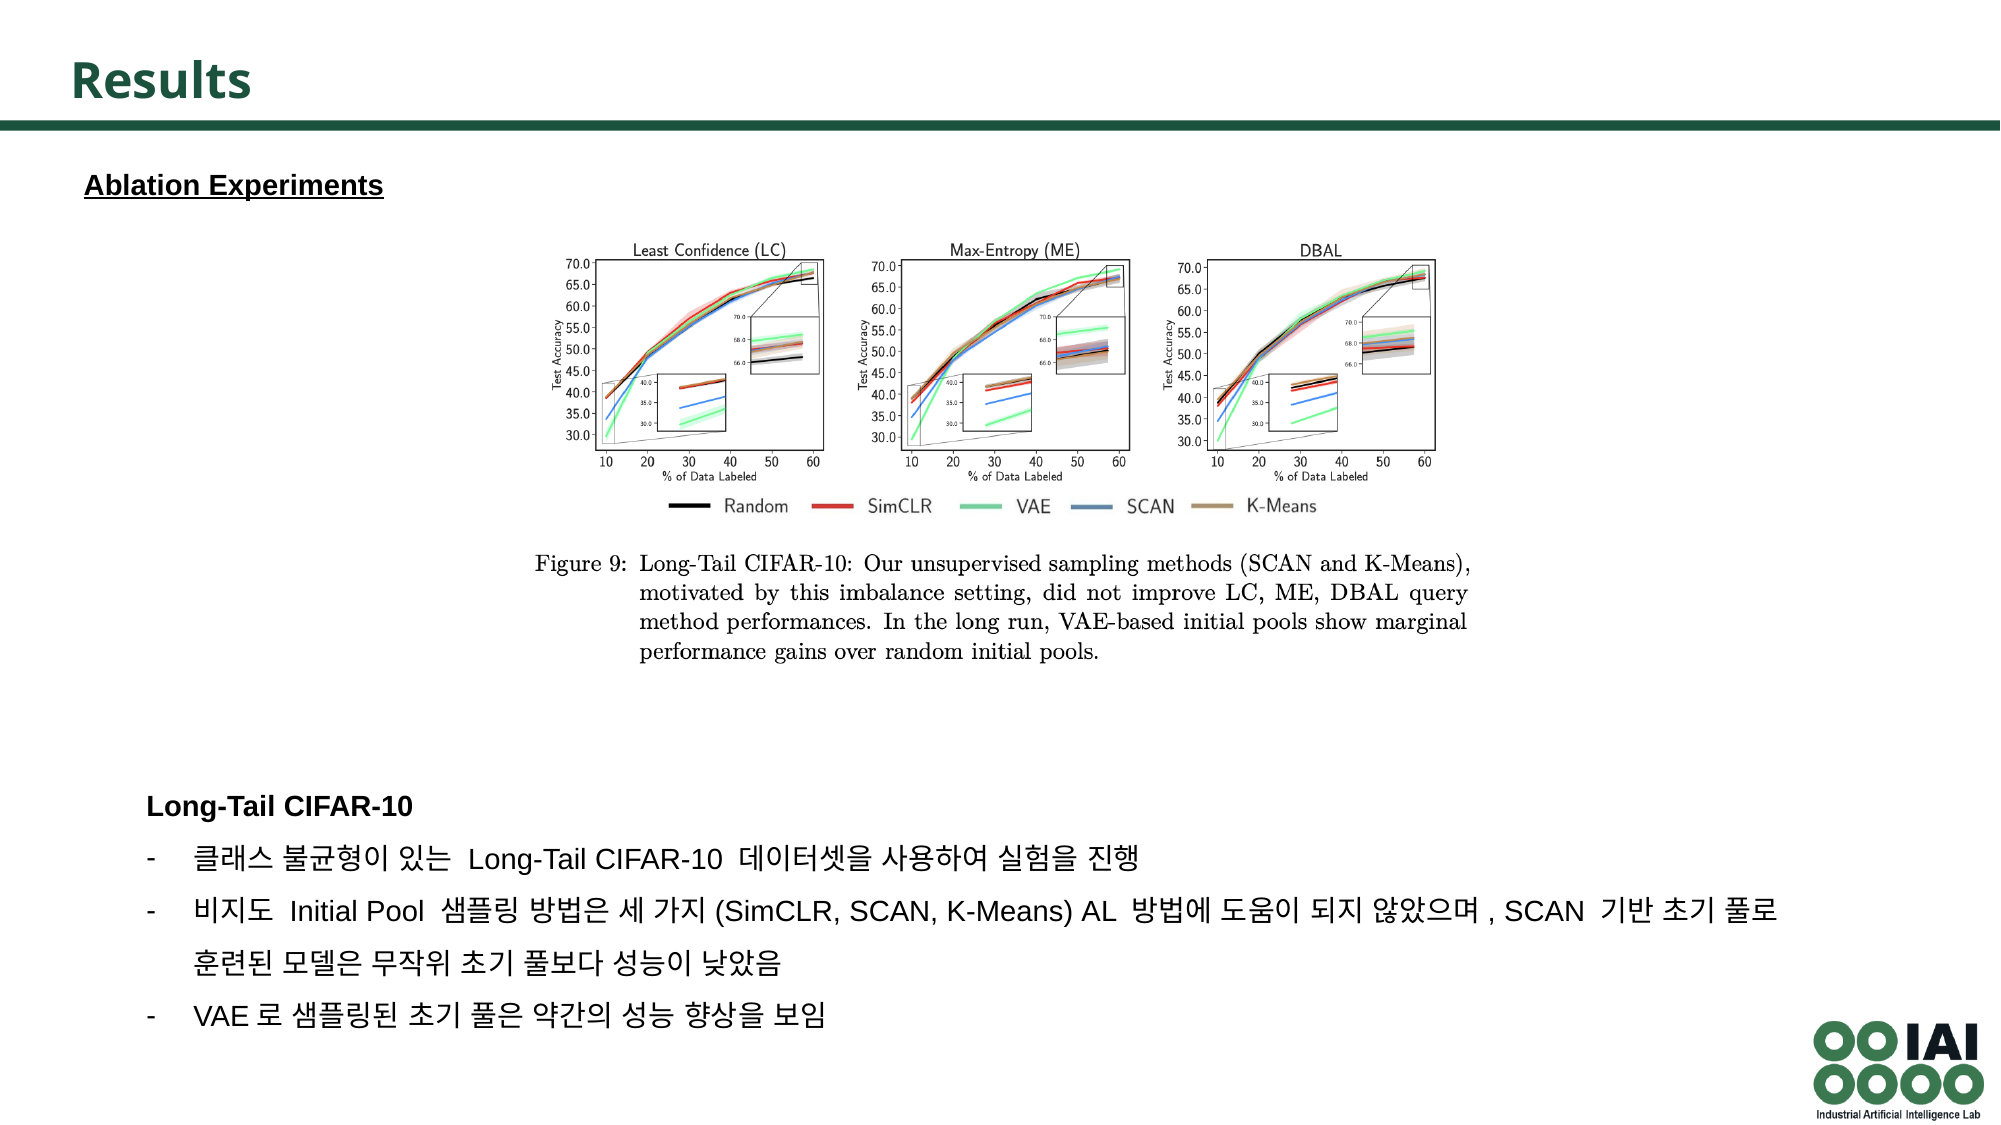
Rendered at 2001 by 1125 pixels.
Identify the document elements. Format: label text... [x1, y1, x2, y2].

title Results [68, 46, 1209, 237]
text_box Long-Tail CIFAR-10 클래스 불균형이 있는 Long-Tail CIFAR-10 데이터셋을 사용하여 실험을 진행 비지도 Initial Pool 샘플링 방법은 세 가지(SimCLR, SCAN, K-Means) AL 방법에 도움이 되지 않았으며, SCAN 기반 초기 풀로 훈련된 모델은 무작위 초기 풀보다 성능이 낮았음 VAE로 샘플링된 초기 풀은 약간의 성능 향상을 보임 [131, 762, 1869, 1040]
picture [507, 217, 1493, 684]
picture [1803, 1015, 1992, 1125]
text_box Ablation Experiments [68, 159, 400, 209]
